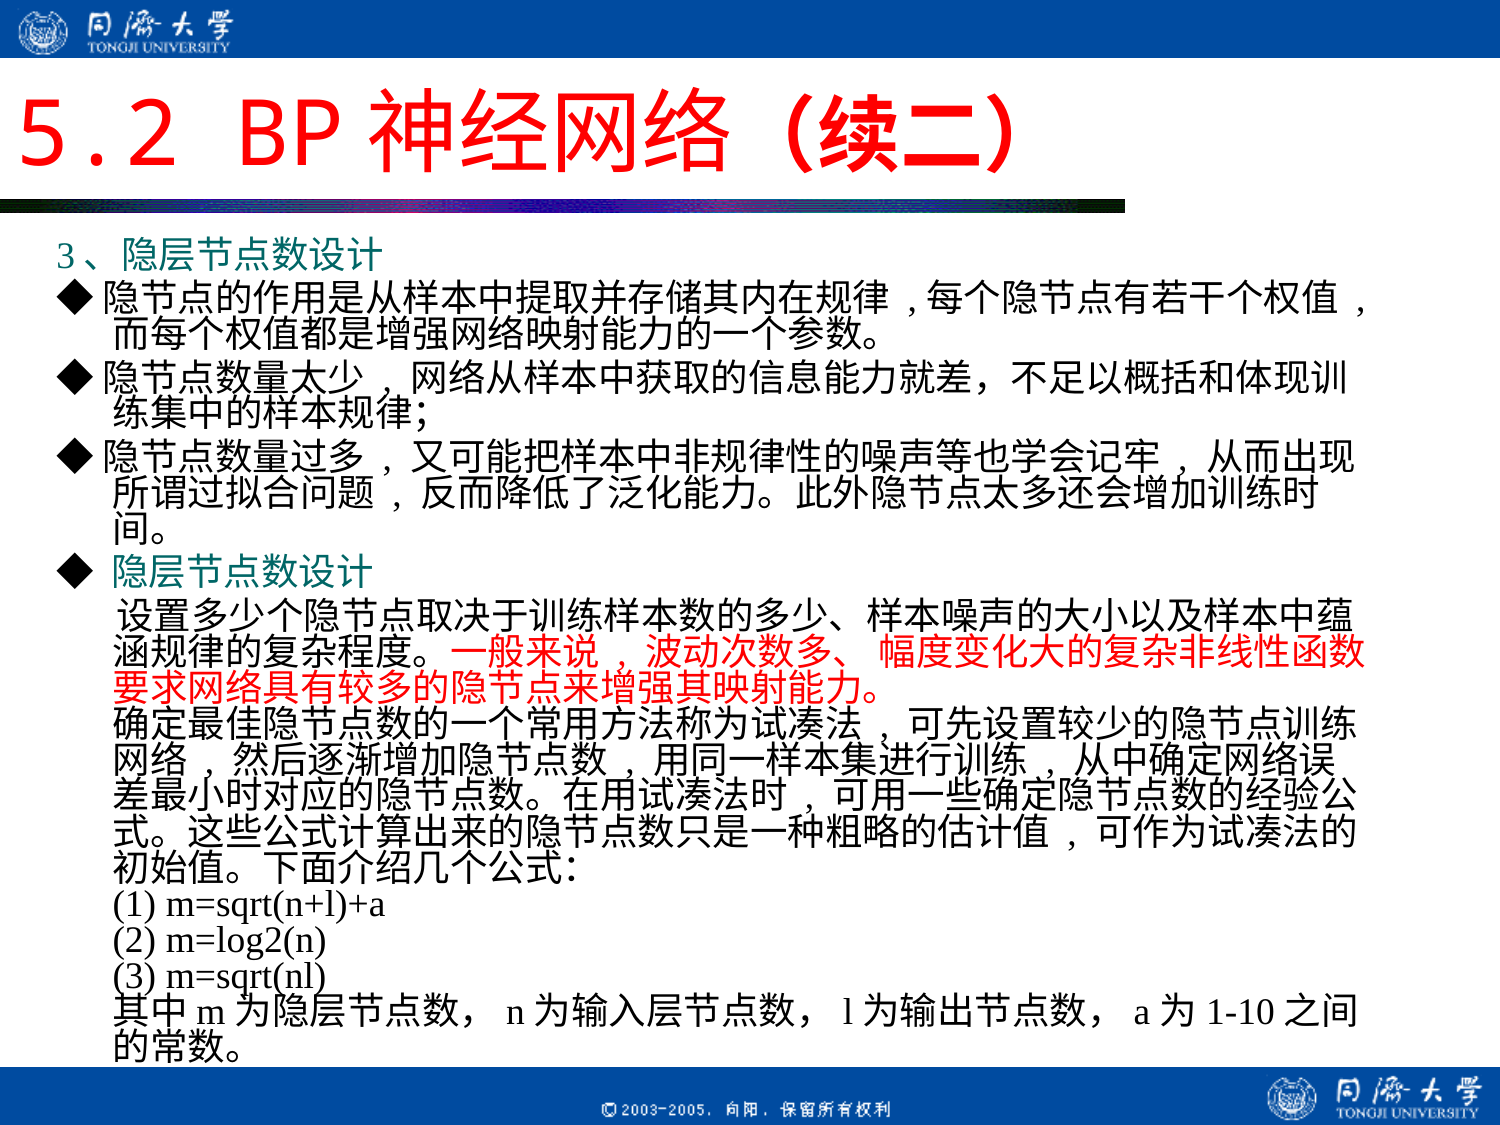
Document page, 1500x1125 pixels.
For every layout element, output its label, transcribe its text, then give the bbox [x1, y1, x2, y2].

list 3、隐层节点数设计 ◆隐节点的作用是从样本中提取并存储其内在规律 ,每个隐节点有若干个权值 , 而每个权值都是增强网络映射能力的一个参数。 ◆隐节点数量太少 , 网络从样本中获取的信息能力就差，不足以概括和体现训练集中的样本规律； ◆隐节点数量过多 , 又可能把样本中非规律性的噪声等也学会记牢 , 从而出现所谓过拟合问题 , 反而降低了泛化能力。此外隐节点太多还会增加训练时间。 ◆ 隐层节点数设计 设置多少个隐节点取决于训练样本数的多少、样本噪声的大小以及样本中蕴涵规律的复杂程度。一般来说 , 波动次数多、 幅度变化大的复杂非线性函数要求网络具有较多的隐节点来增强其映射能力。 确定最佳隐节点数的一个常用方法称为试凑法 , 可先设置较少的隐节点训练网络 , 然后逐渐增加隐节点数 , 用同一样本集进行训练 , 从中确定网络误差最小时对应的隐节点数。在用试凑法时 , 可用一些确定隐节点数的经验公式。这些公式计算出来的隐节点数只是一种粗略的估计值 , 可作为试凑法的初始值。下面介绍几个公式： (1) m=sqrt(n+l)+a (2) m=log2(n) (3) m=sqrt(nl) 其中m为隐层节点数，n为输入层节点数，l为输出节点数，a为1-10之间的常数。 [41, 231, 1388, 1094]
picture [0, 199, 1125, 213]
title 5.2 BP神经网络（续二） [0, 66, 1275, 192]
picture [0, 0, 1500, 58]
picture [0, 1067, 1500, 1125]
